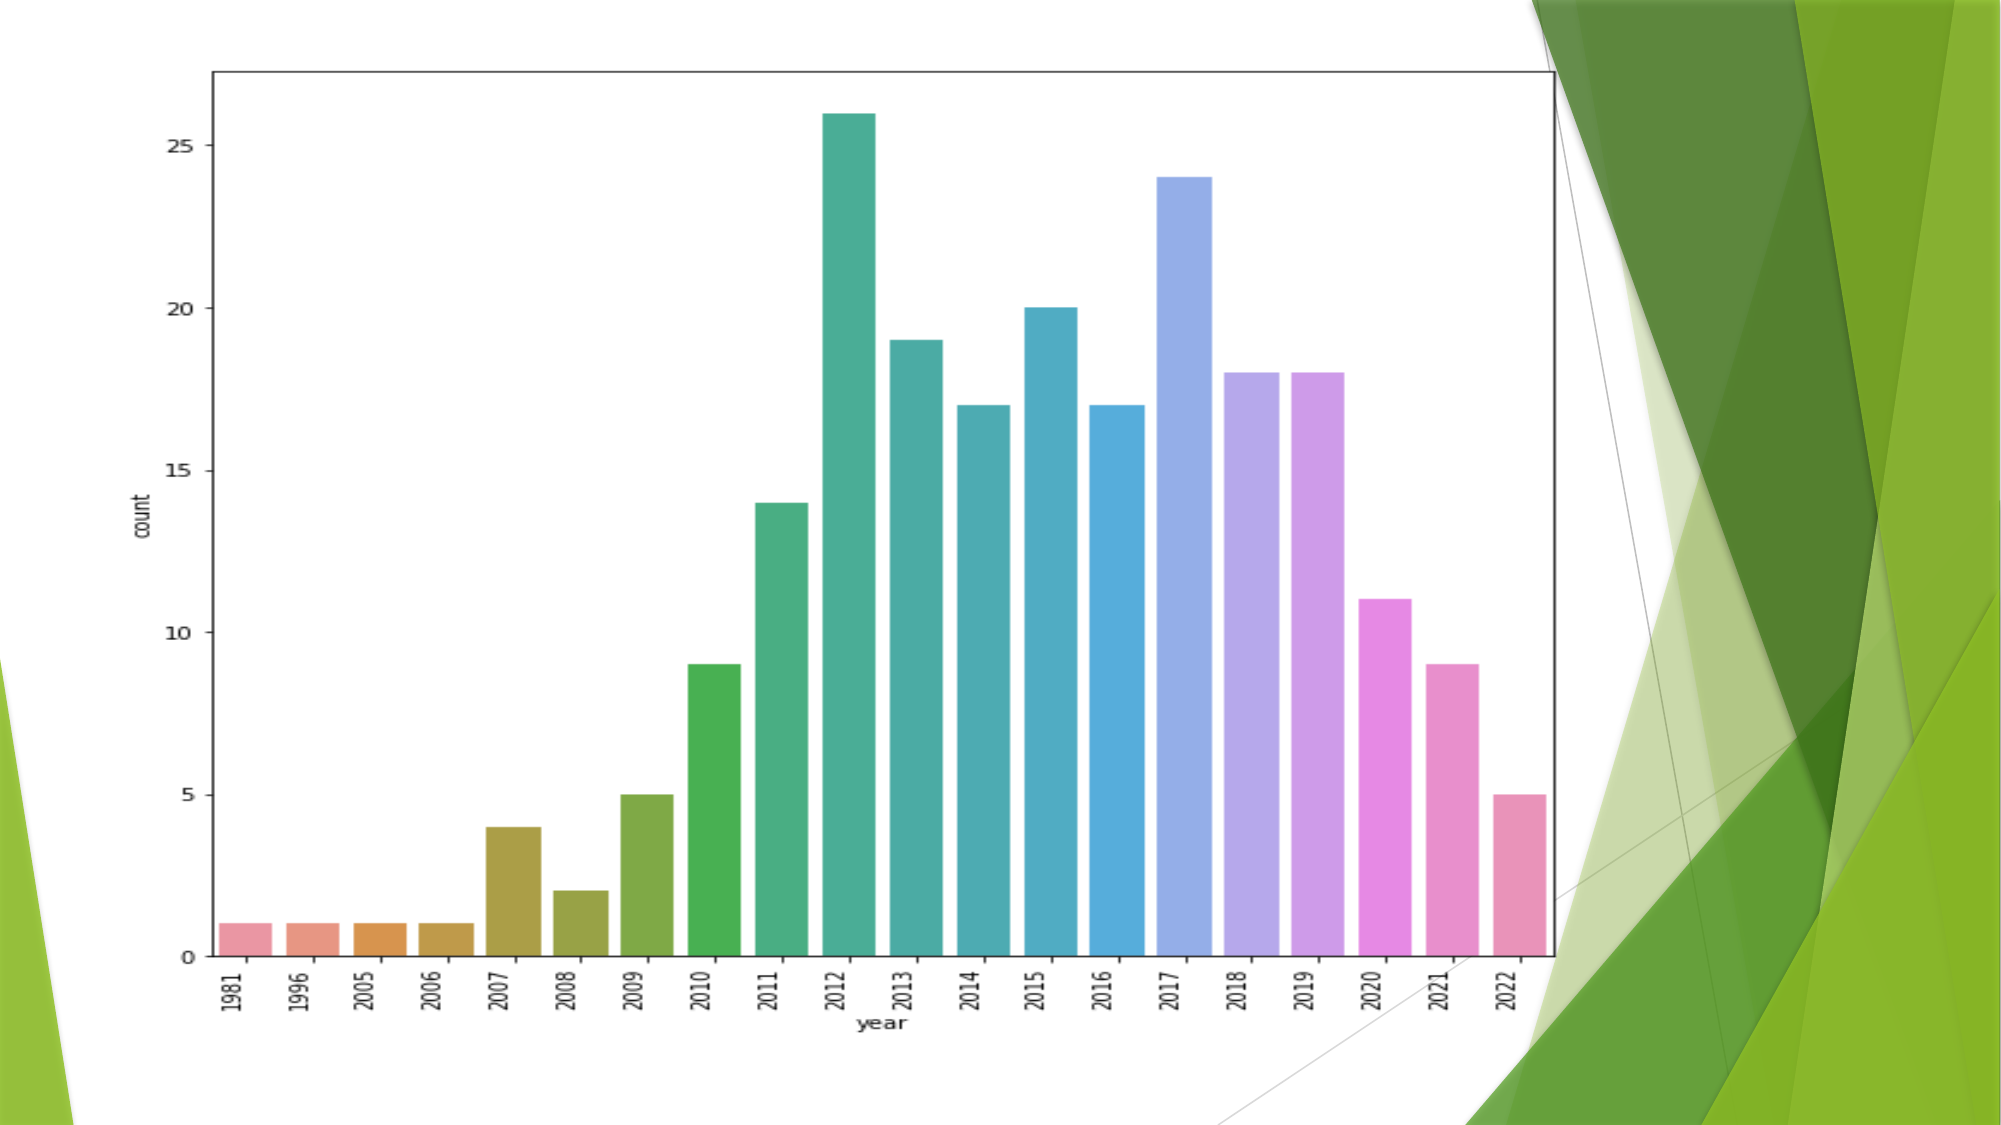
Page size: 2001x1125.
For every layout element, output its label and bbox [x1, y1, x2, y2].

list [113, 59, 1572, 1045]
